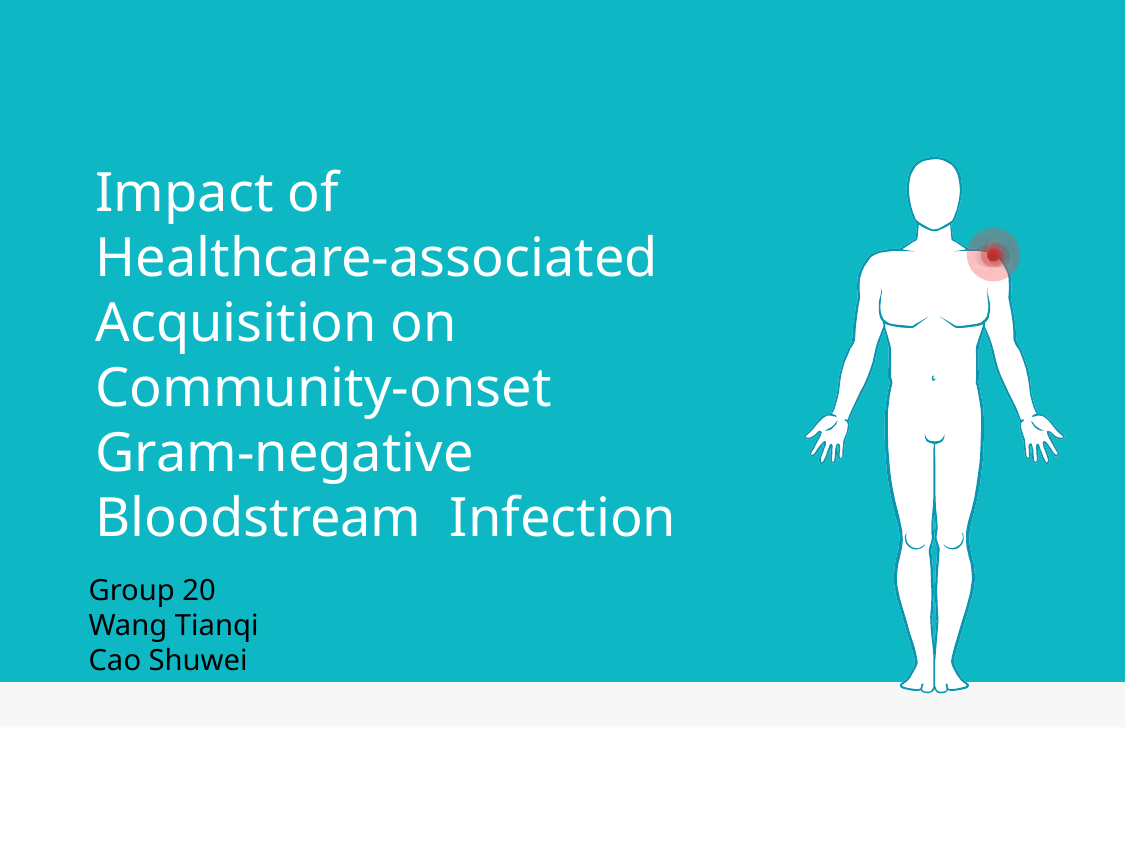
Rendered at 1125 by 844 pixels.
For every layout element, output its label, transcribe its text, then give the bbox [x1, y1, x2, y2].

text_box Group 20 Wang Tianqi Cao Shuwei [73, 563, 274, 684]
picture [957, 227, 1030, 288]
title Impact of Healthcare-associated Acquisition on Community-onset Gram-negative Bloodstream Infection [84, 416, 738, 559]
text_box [803, 156, 1065, 694]
